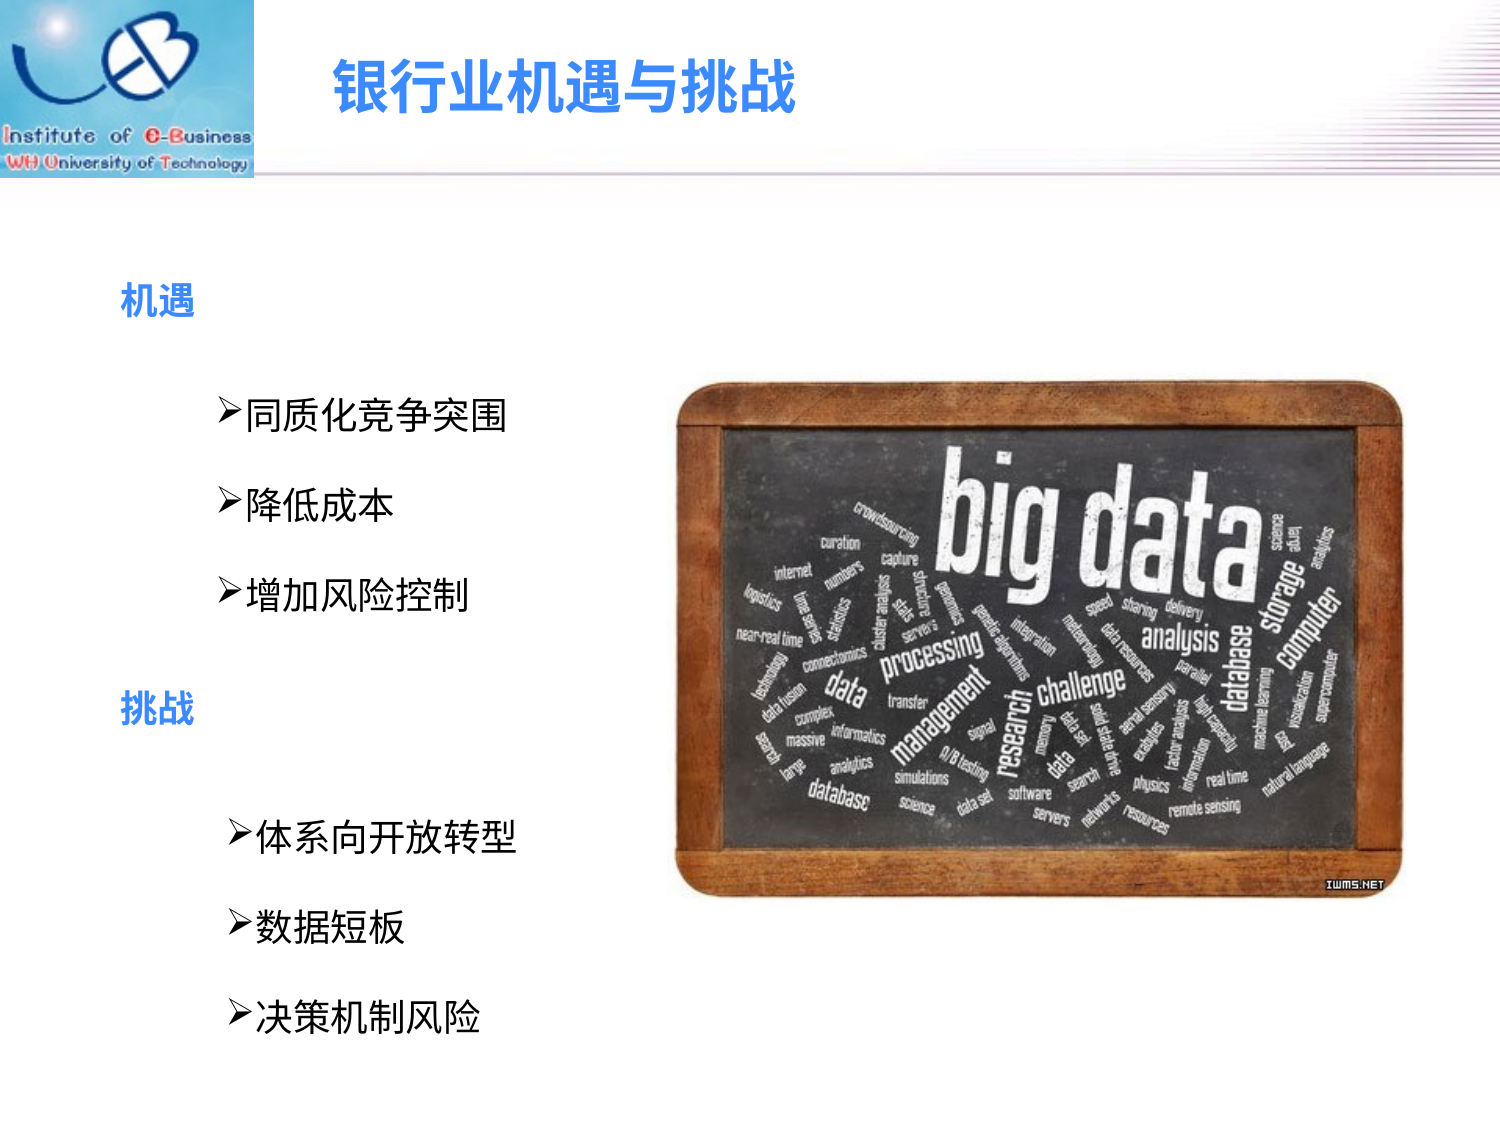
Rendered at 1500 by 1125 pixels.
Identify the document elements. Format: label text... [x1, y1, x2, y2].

text_box 同质化竞争突围 降低成本 增加风险控制 [200, 339, 523, 805]
picture [0, 0, 1500, 1125]
text_box 机遇 [106, 269, 211, 330]
text_box 挑战 [105, 677, 211, 738]
text_box 银行业机遇与挑战 [316, 43, 868, 128]
text_box 体系向开放转型 数据短板 决策机制风险 [210, 761, 537, 1047]
